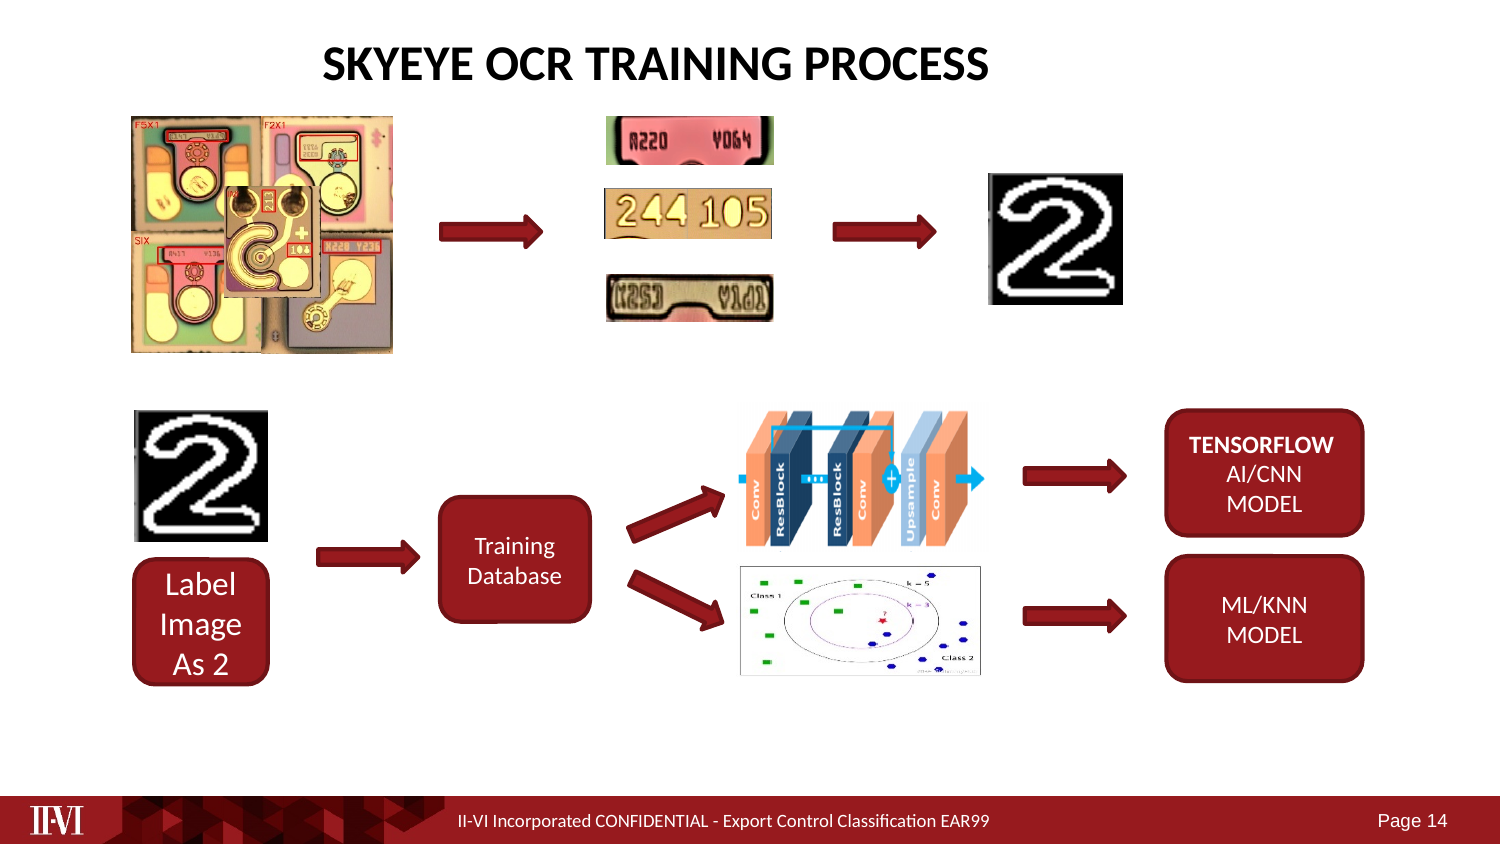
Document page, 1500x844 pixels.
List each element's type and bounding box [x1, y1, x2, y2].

text_box [50, 1, 1363, 685]
picture [0, 796, 1500, 844]
